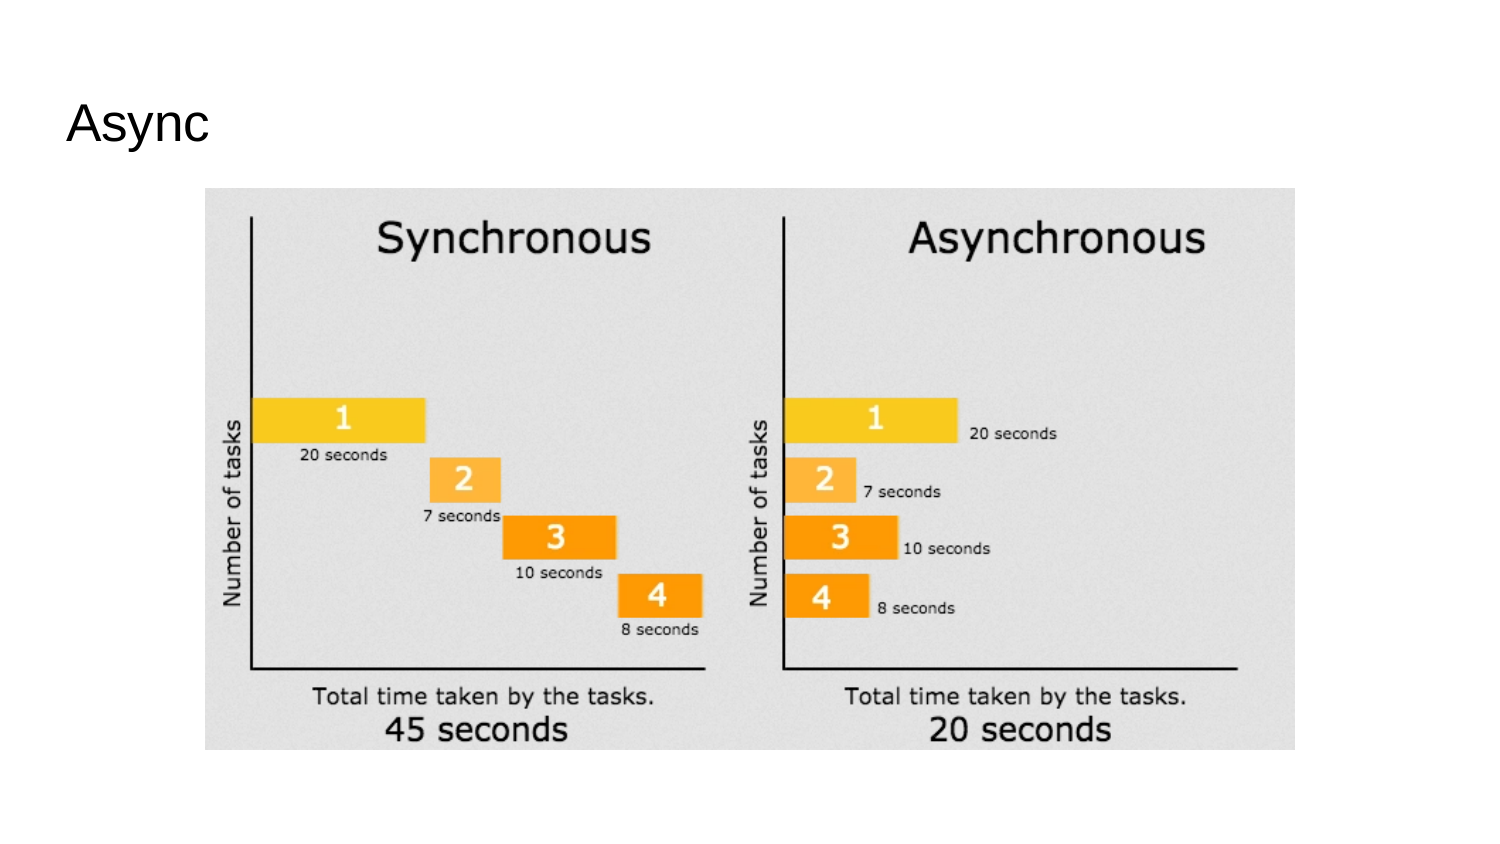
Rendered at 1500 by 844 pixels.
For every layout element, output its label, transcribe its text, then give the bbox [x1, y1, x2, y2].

title Async [51, 72, 1449, 167]
picture [204, 188, 1296, 750]
